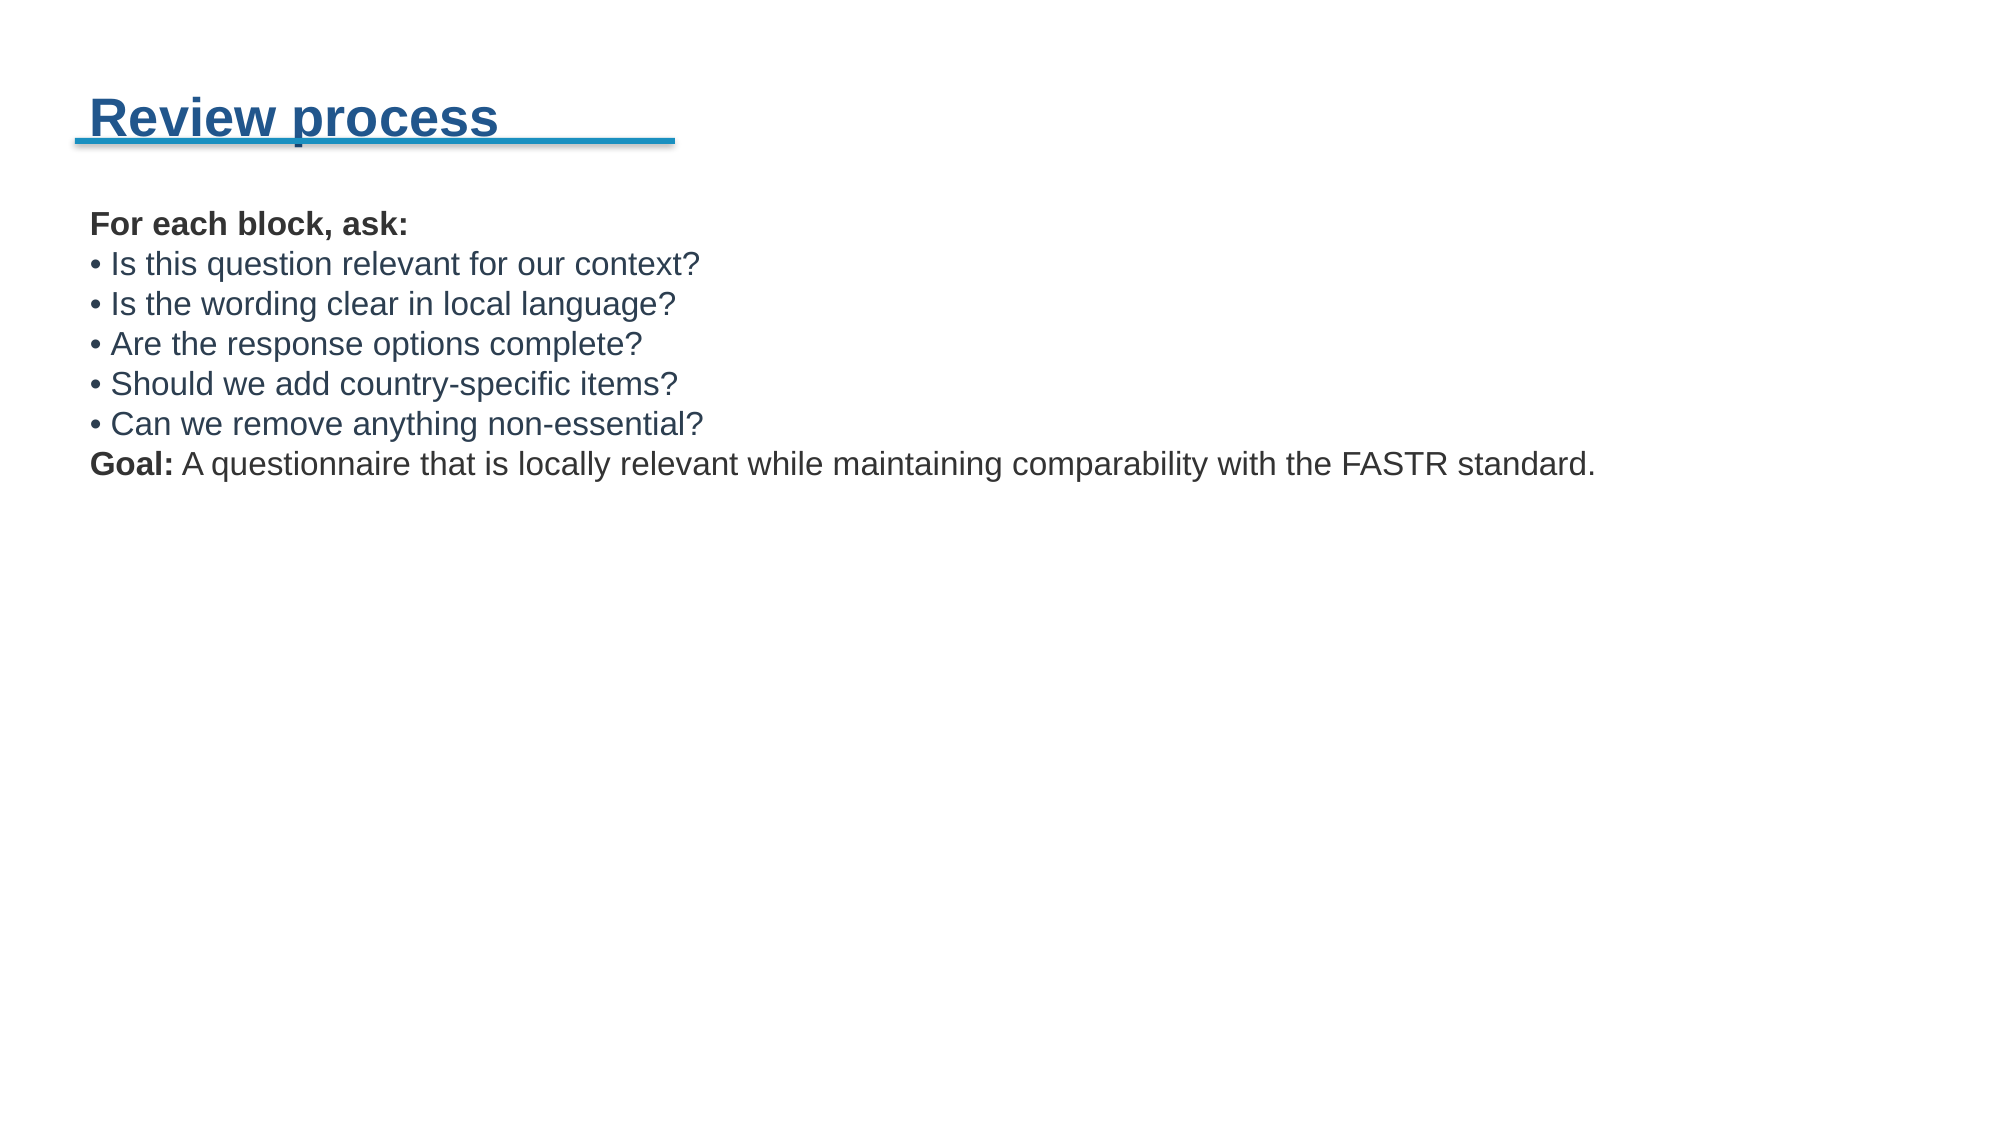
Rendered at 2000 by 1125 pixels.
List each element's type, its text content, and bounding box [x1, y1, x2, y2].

text_box For each block, ask: • Is this question relevant for our context? • Is the wording clear in local language? • Are the response options complete? • Should we add country-specific items? • Can we remove anything non-essential? Goal: A questionnaire that is locally relevant while maintaining comparability with the FASTR standard. [74, 194, 1925, 490]
text_box Review process [74, 75, 1925, 143]
text_box [74, 137, 676, 145]
